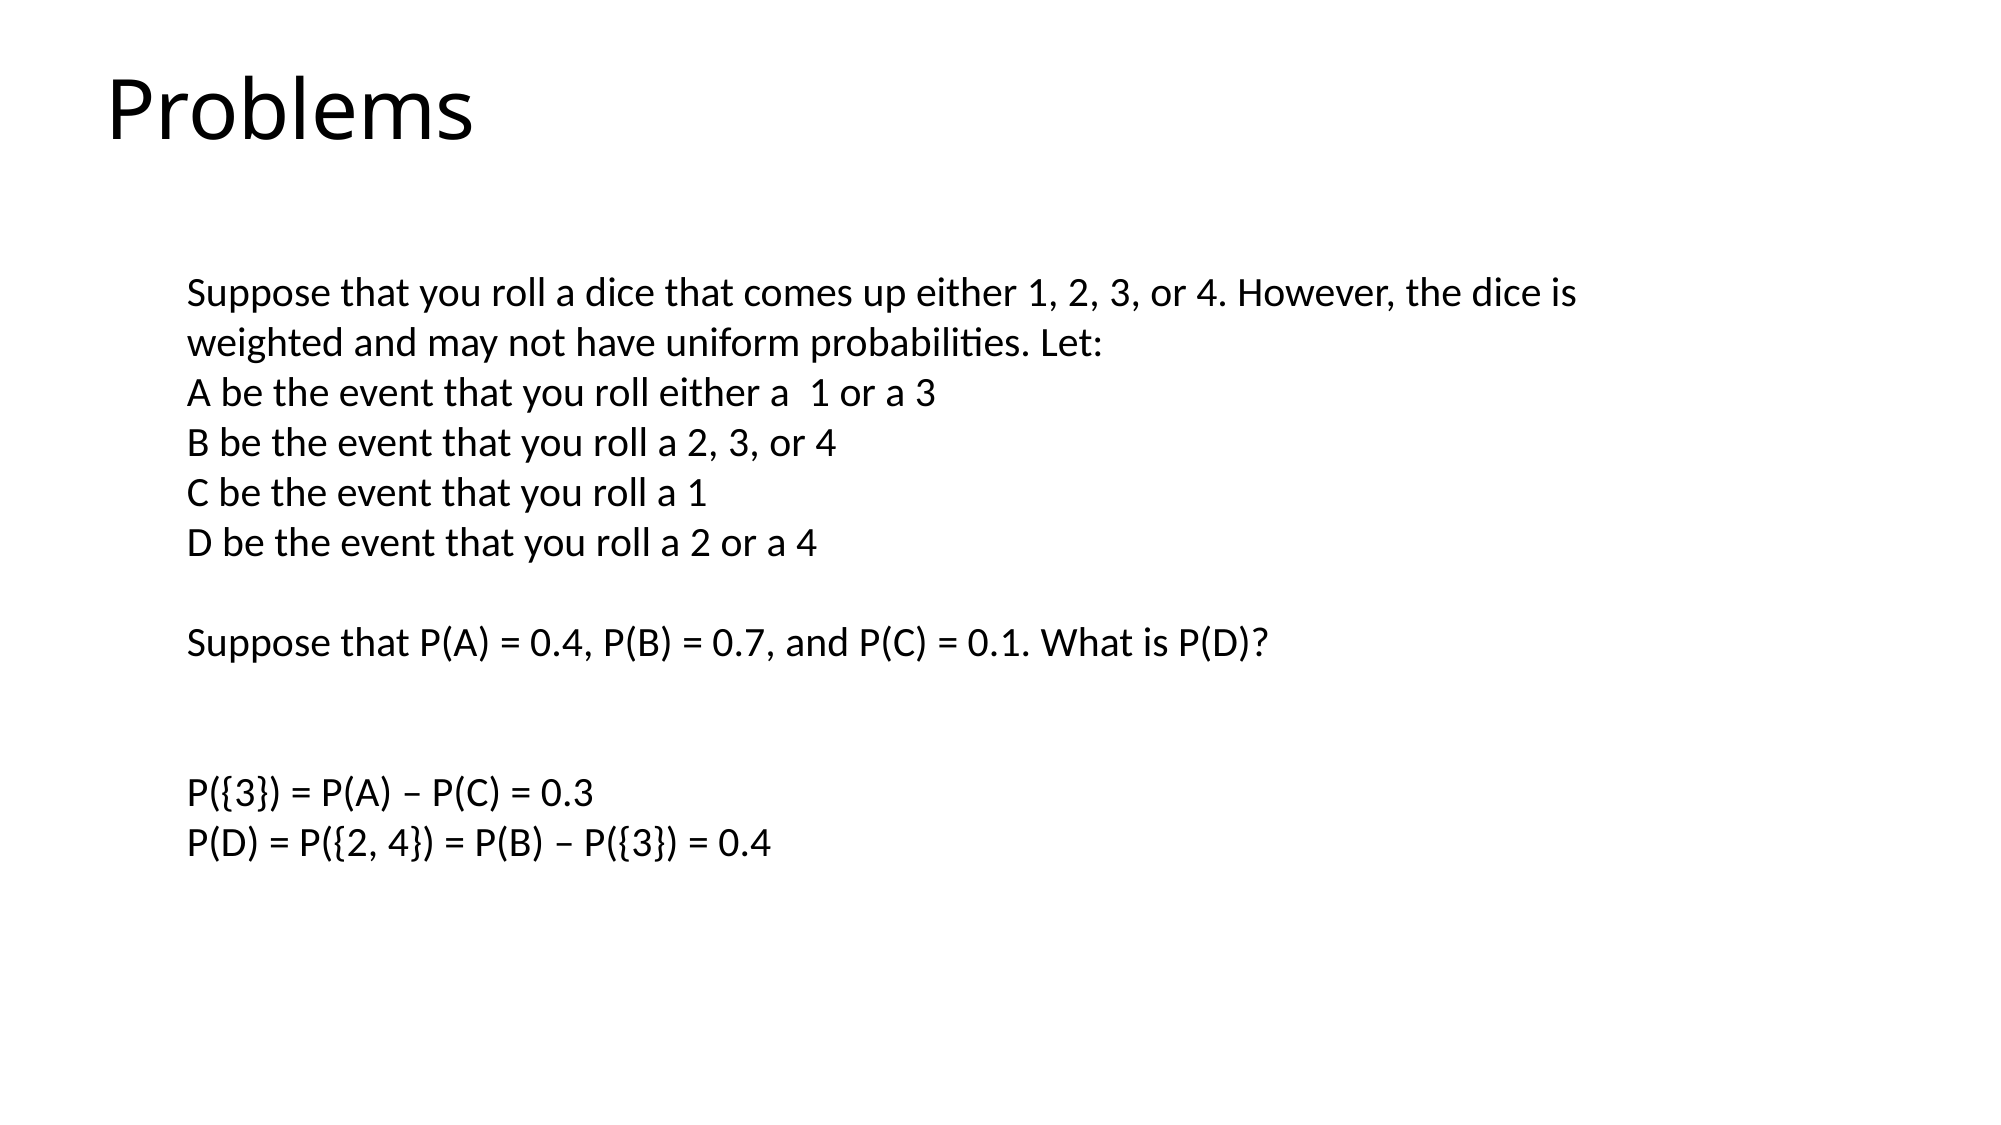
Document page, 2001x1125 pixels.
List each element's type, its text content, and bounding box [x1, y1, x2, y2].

title Problems [90, 60, 1816, 164]
text_box Suppose that you roll a dice that comes up either 1, 2, 3, or 4. However, the dice is weighted and may not have uniform probabilities. Let: A be the event that you roll either a 1 or a 3 B be the event that you roll a 2, 3, or 4 C be the event that you roll a 1 D be the event that you roll a 2 or a 4 Suppose that P(A) = 0.4, P(B) = 0.7, and P(C) = 0.1. What is P(D)? P({3}) = P(A) – P(C) = 0.3 P(D) = P({2, 4}) = P(B) – P({3}) = 0.4 [172, 257, 1654, 873]
